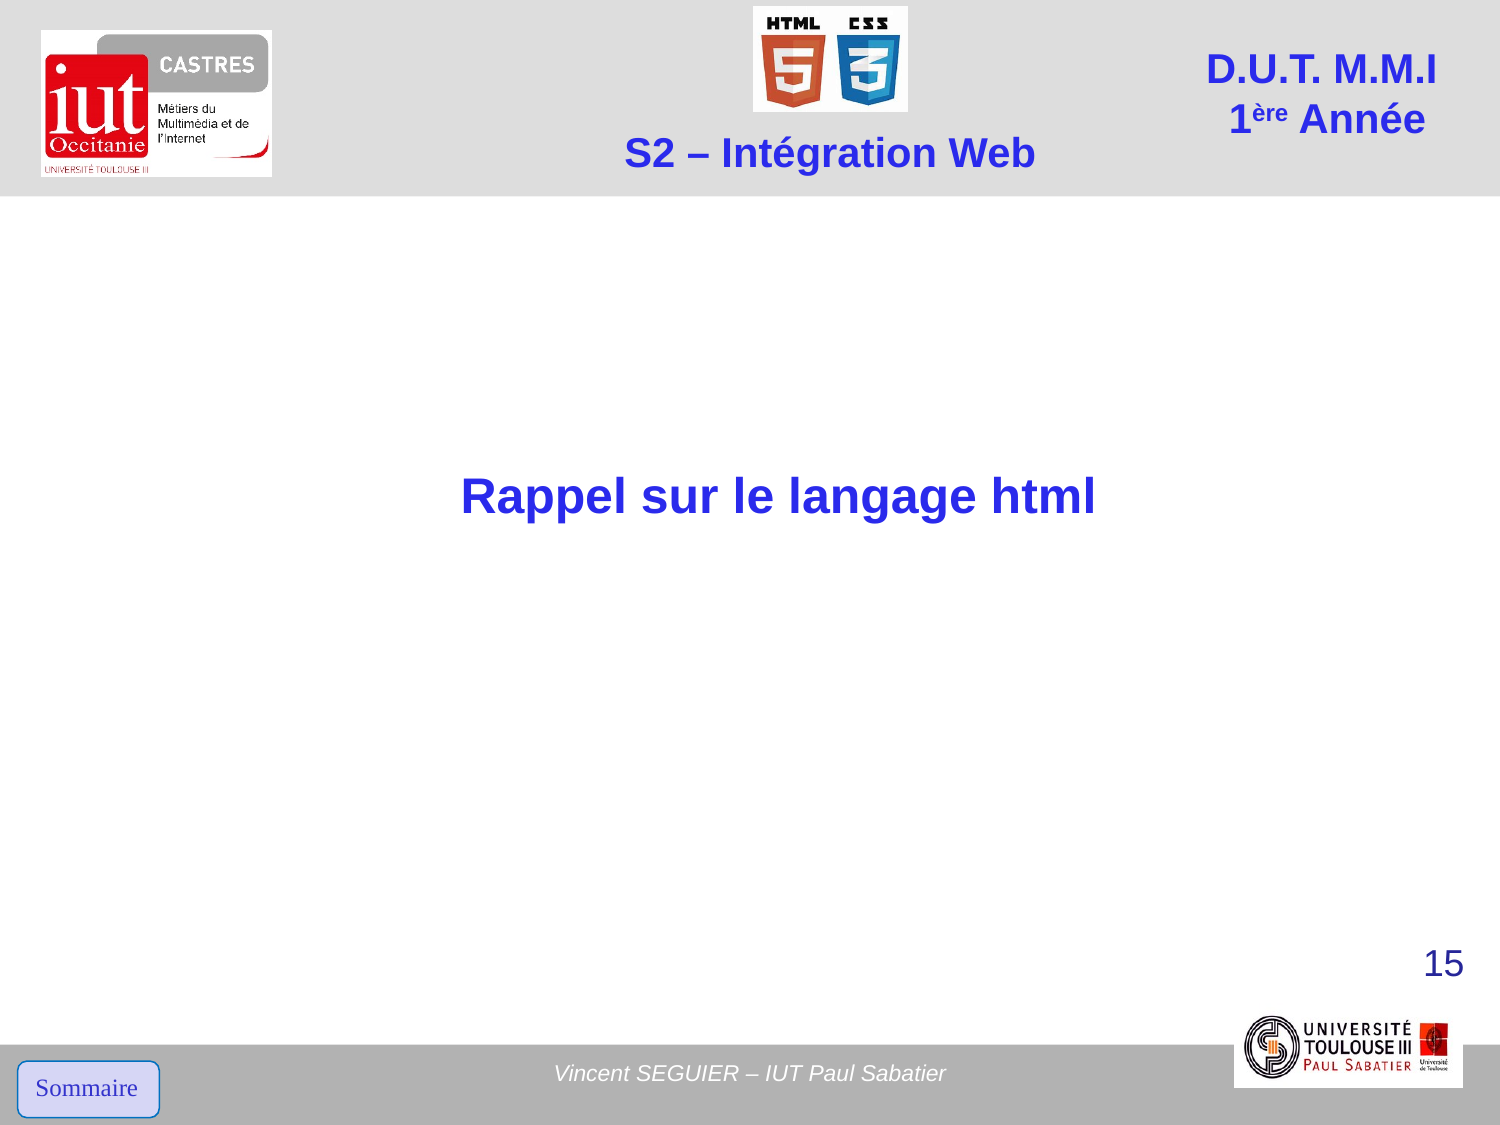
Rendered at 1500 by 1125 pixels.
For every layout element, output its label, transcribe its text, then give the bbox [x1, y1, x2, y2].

text_box Vincent SEGUIER – IUT Paul Sabatier [512, 1042, 988, 1103]
picture [41, 30, 272, 177]
text_box Rappel sur le langage html [445, 456, 1113, 532]
text_box 15 [1316, 884, 1500, 1039]
picture [753, 6, 908, 112]
picture [1234, 1003, 1463, 1088]
